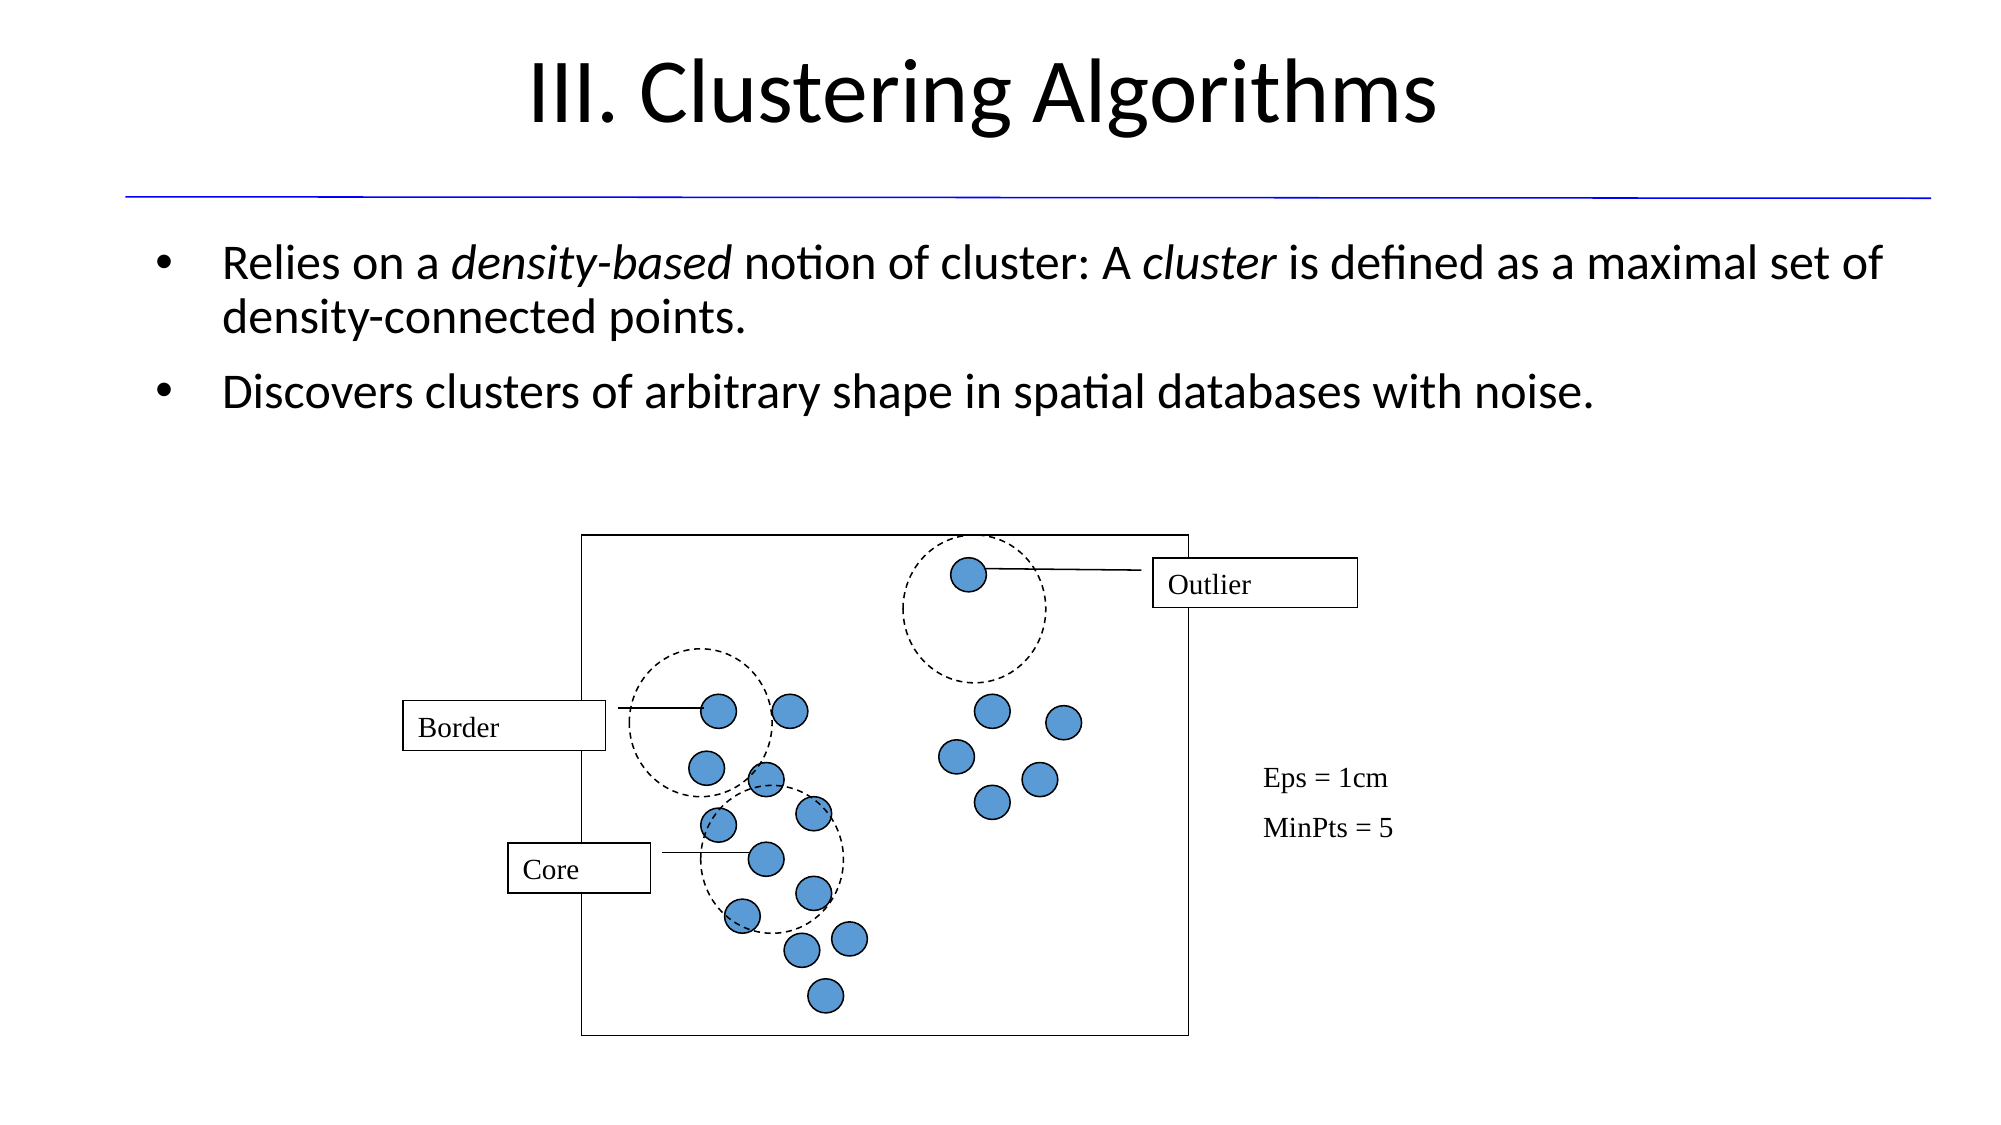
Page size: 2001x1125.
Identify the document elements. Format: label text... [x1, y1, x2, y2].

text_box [402, 534, 1546, 1036]
list Relies on a density-based notion of cluster: A cluster is defined as a maximal set of density-connected points. Discovers clusters of arbitrary shape in spatial databases with noise. [132, 229, 1936, 490]
text_box III. Clustering Algorithms [131, 12, 1857, 150]
